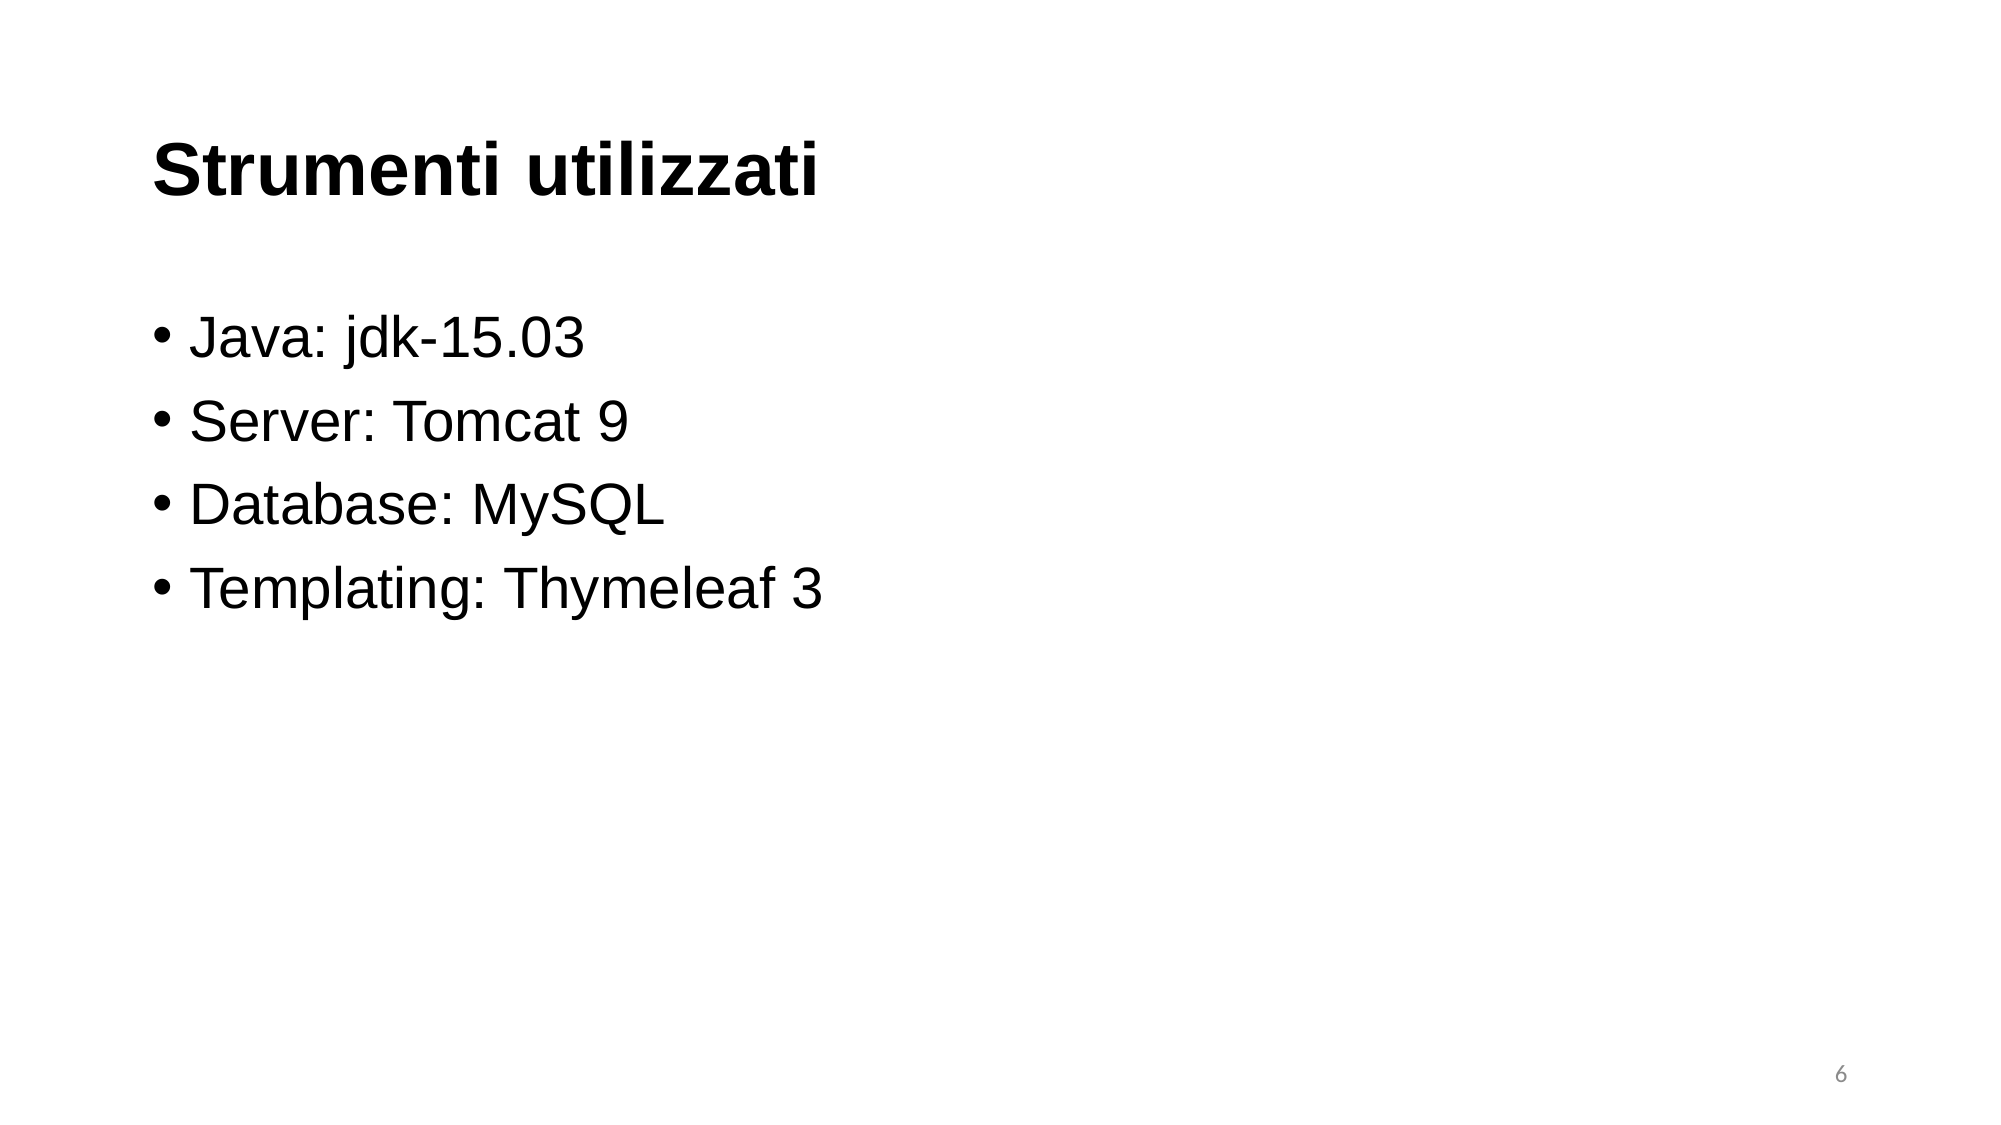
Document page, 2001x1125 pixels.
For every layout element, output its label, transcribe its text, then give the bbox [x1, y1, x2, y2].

text_box Strumenti utilizzati [137, 59, 1863, 278]
text_box Java: jdk-15.03 Server: Tomcat 9 Database: MySQL Templating: Thymeleaf 3 [137, 299, 1863, 1014]
text_box 6 [1412, 1042, 1863, 1103]
